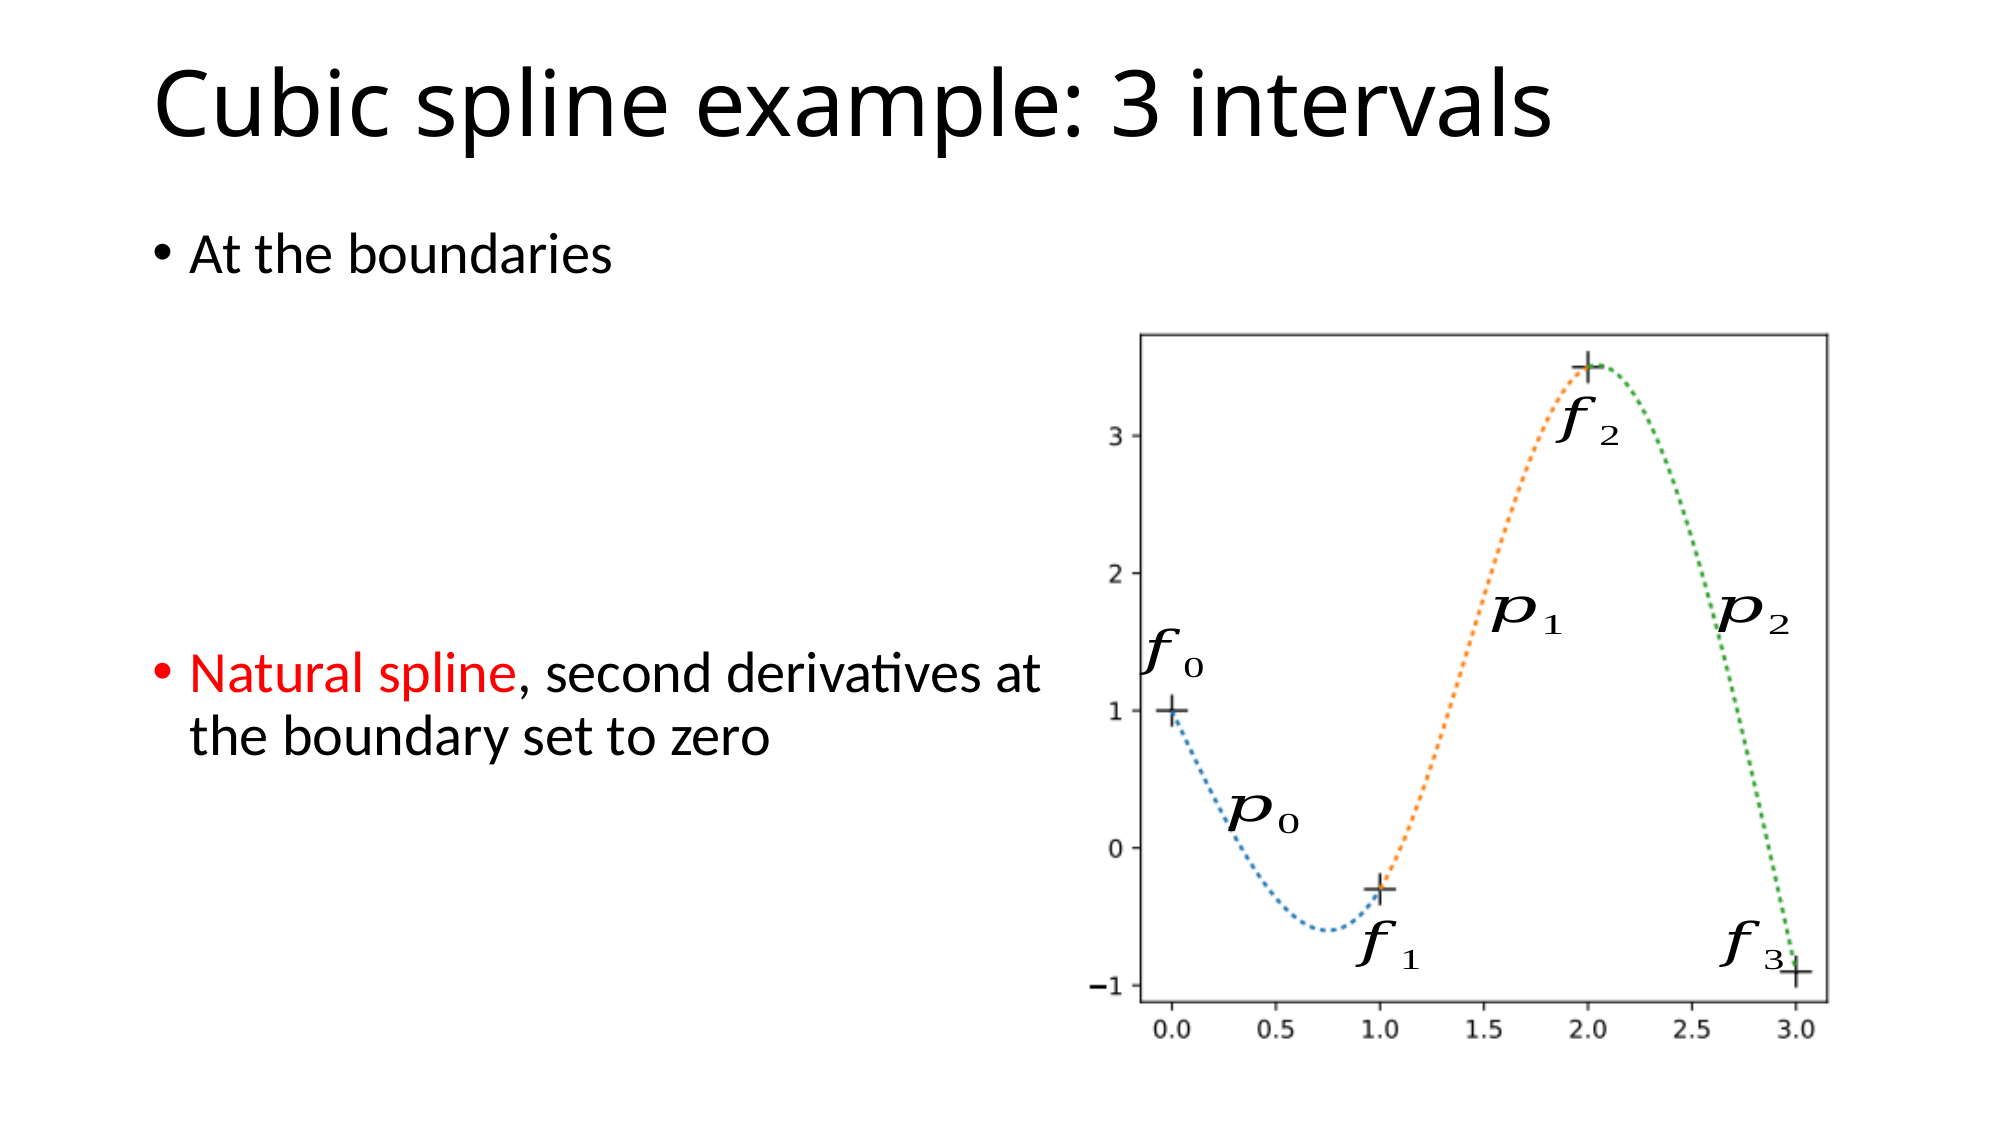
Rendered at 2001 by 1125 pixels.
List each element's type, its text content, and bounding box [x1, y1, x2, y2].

title Cubic spline example: 3 intervals [137, 0, 1863, 216]
picture [1070, 309, 1850, 1058]
